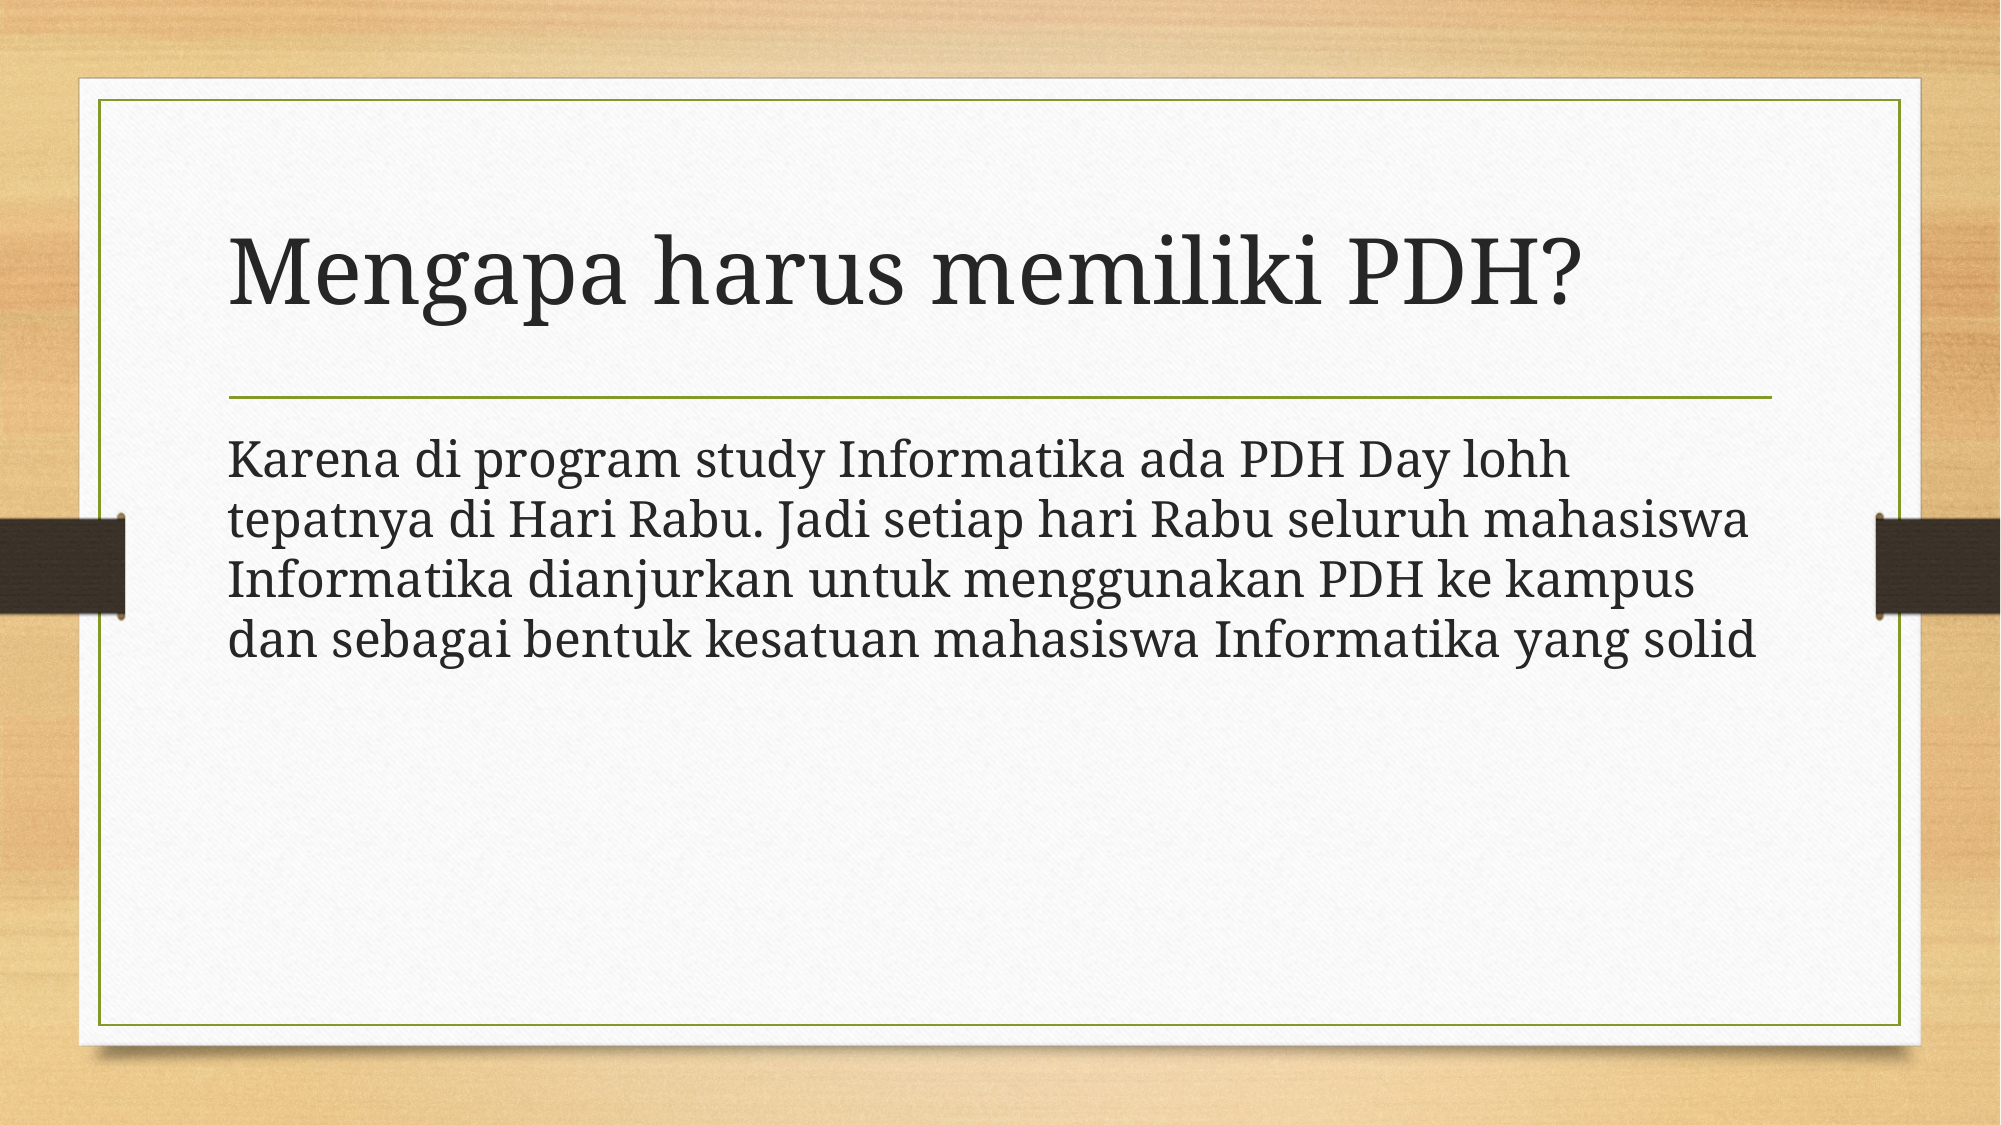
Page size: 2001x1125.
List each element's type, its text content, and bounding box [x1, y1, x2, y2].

picture [0, 0, 2001, 1125]
list Karena di program study Informatika ada PDH Day lohh tepatnya di Hari Rabu. Jadi setiap hari Rabu seluruh mahasiswa Informatika dianjurkan untuk menggunakan PDH ke kampus dan sebagai bentuk kesatuan mahasiswa Informatika yang solid [212, 419, 1788, 964]
title Mengapa harus memiliki PDH? [212, 161, 1788, 375]
